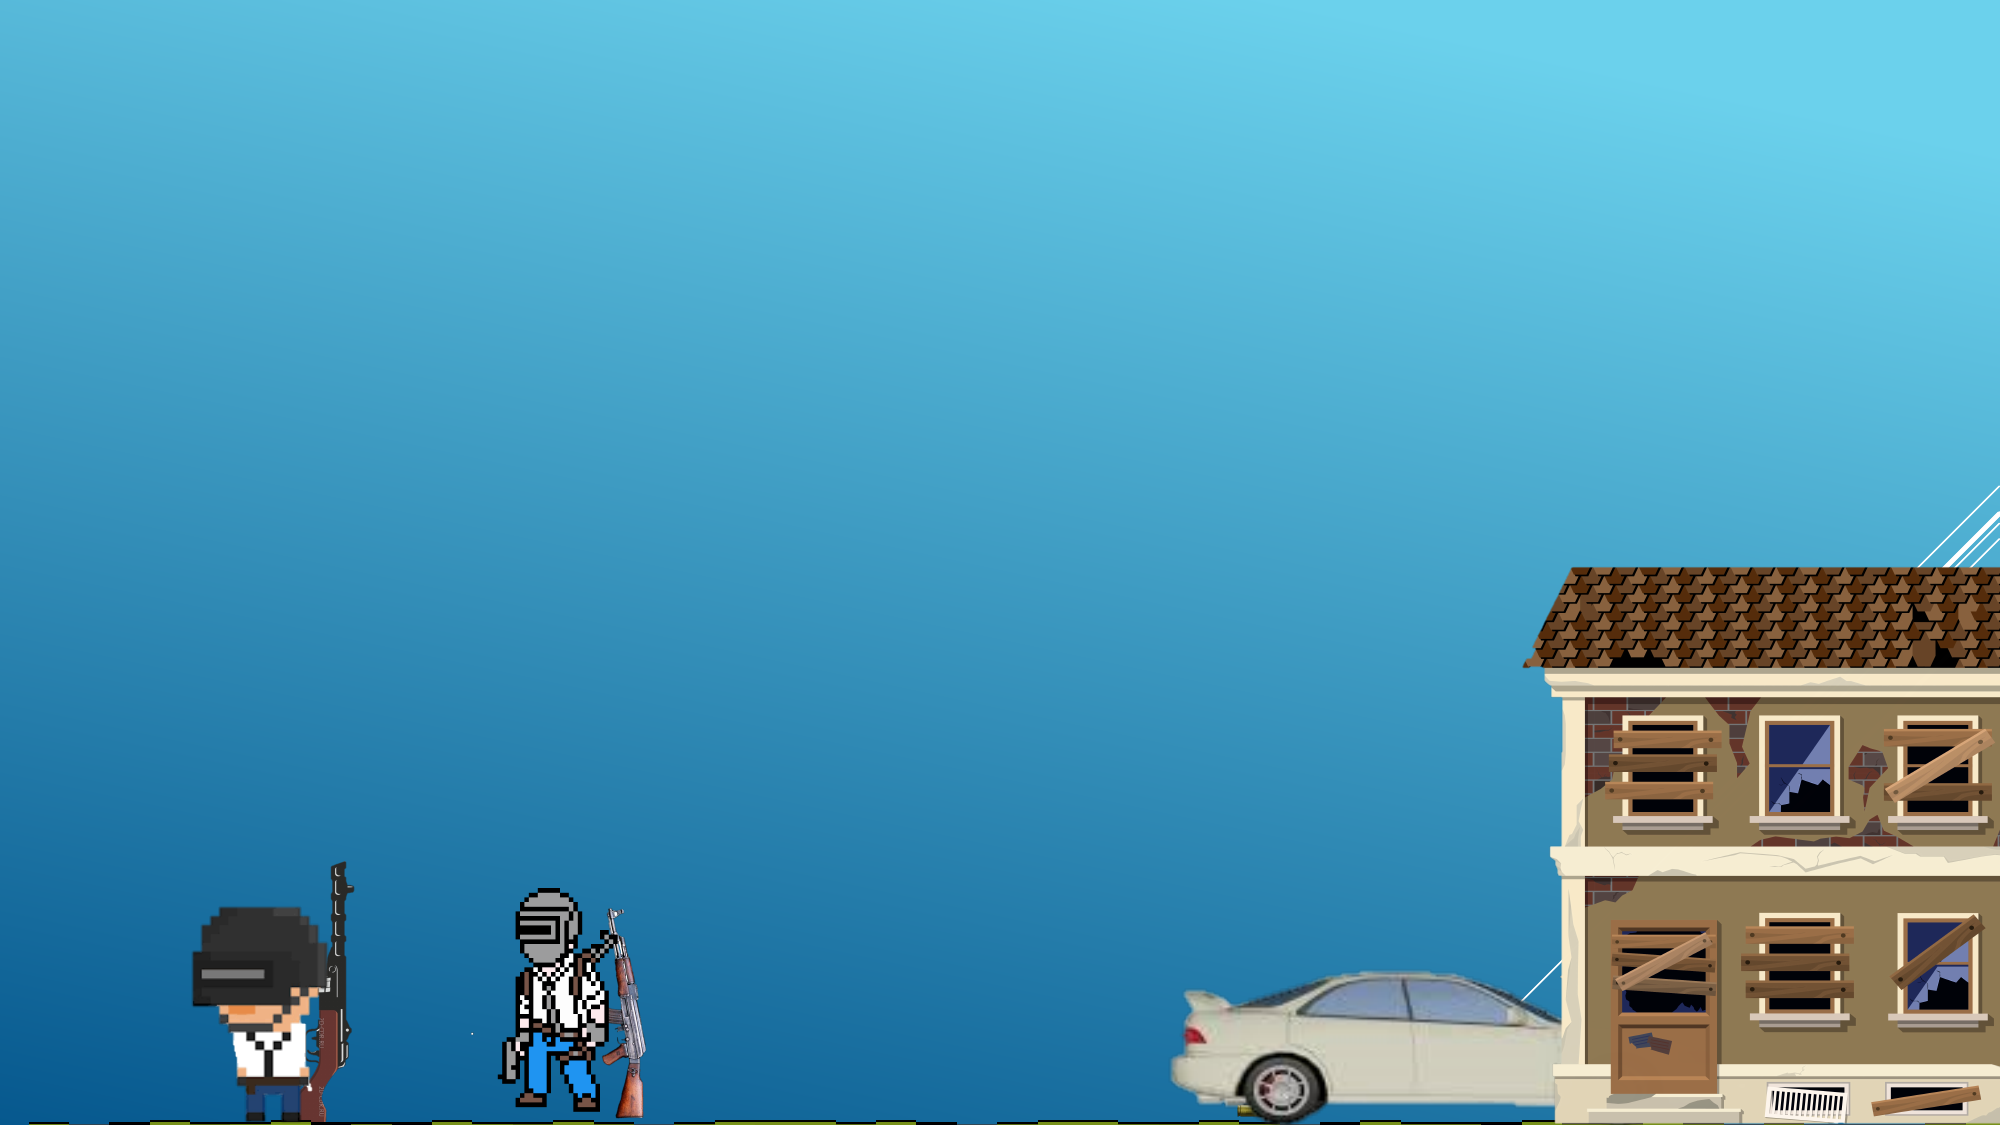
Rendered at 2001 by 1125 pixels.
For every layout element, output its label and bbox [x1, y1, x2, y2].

picture [29, 463, 2000, 1125]
